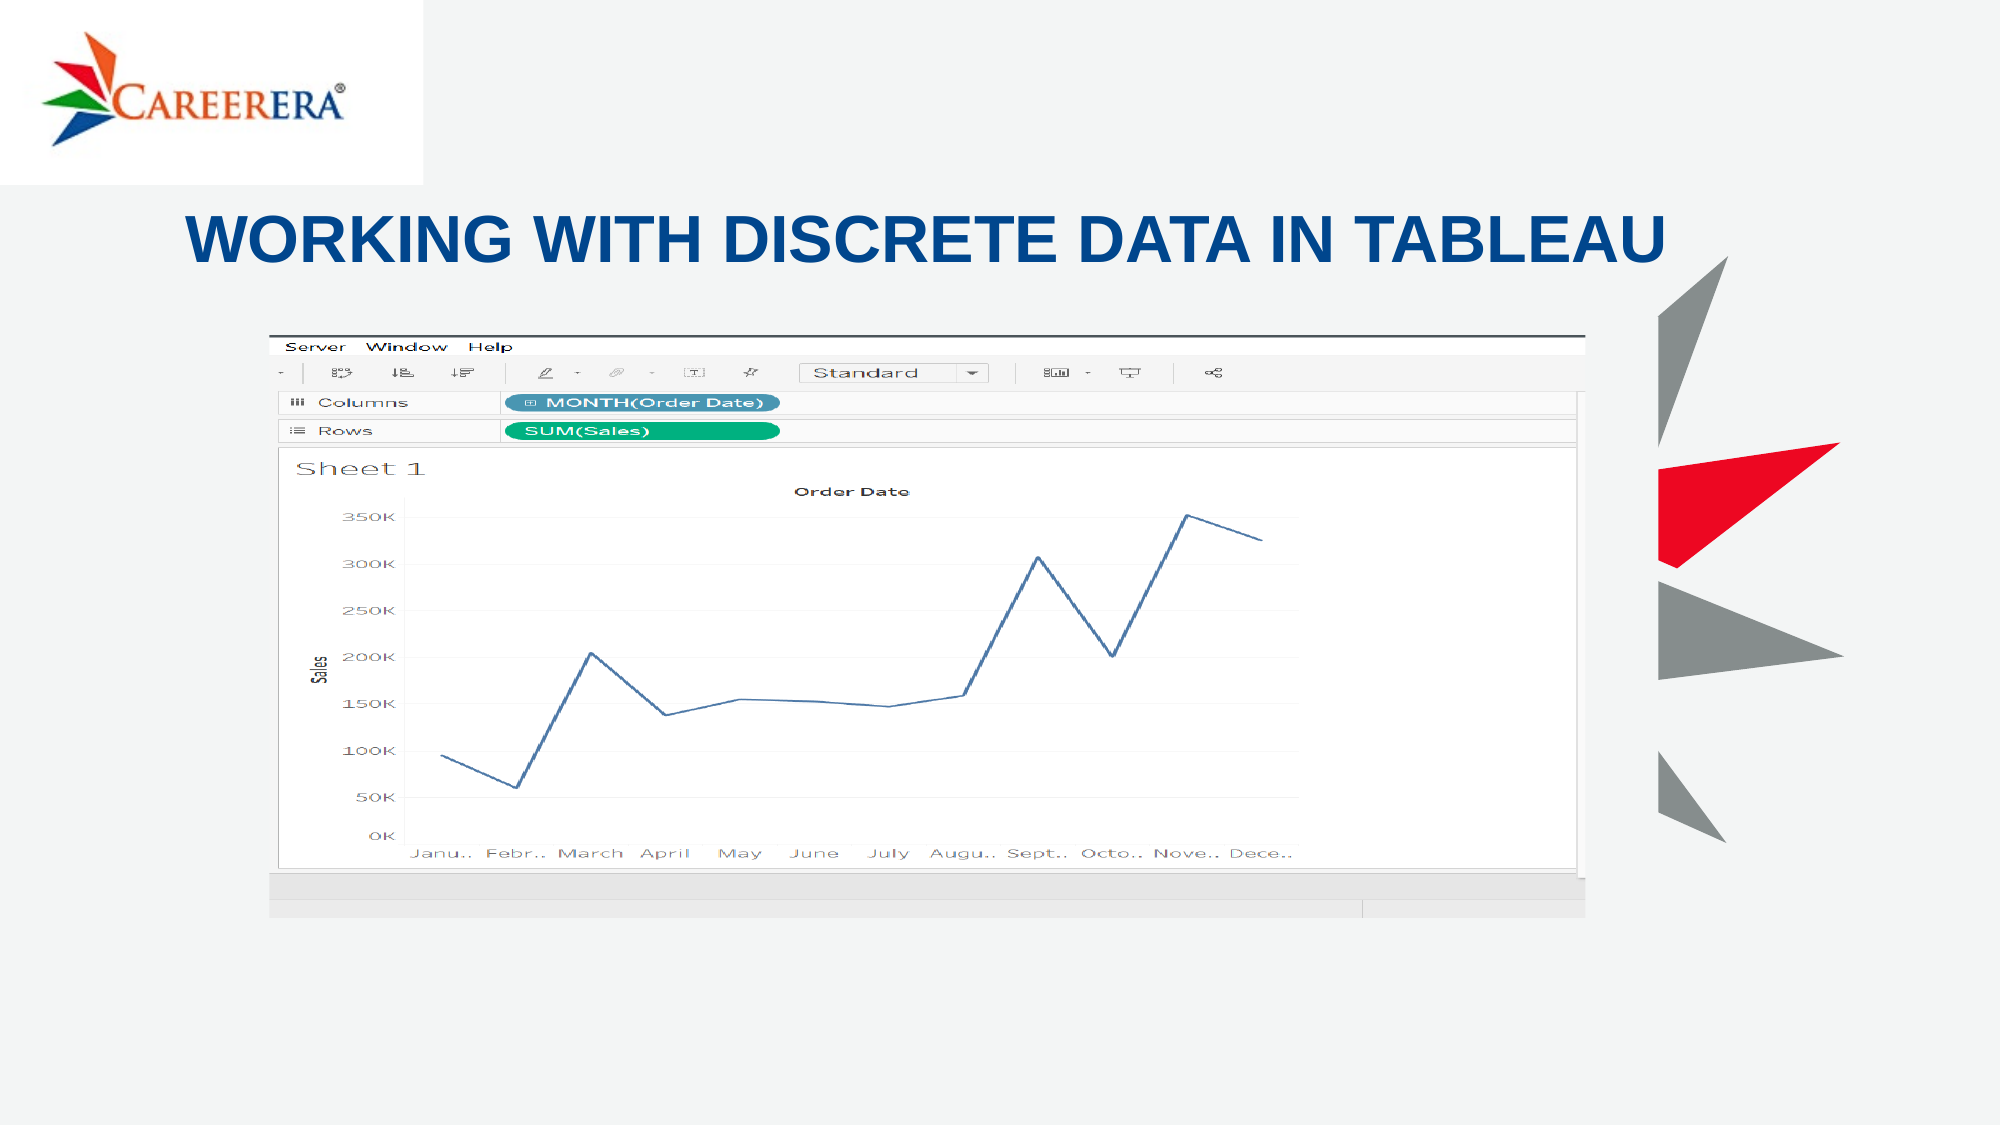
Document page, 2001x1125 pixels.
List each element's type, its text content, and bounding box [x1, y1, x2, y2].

picture [0, 0, 424, 186]
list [269, 335, 1586, 918]
title WORKING WITH DISCRETE DATA IN TABLEAU [101, 190, 1754, 293]
